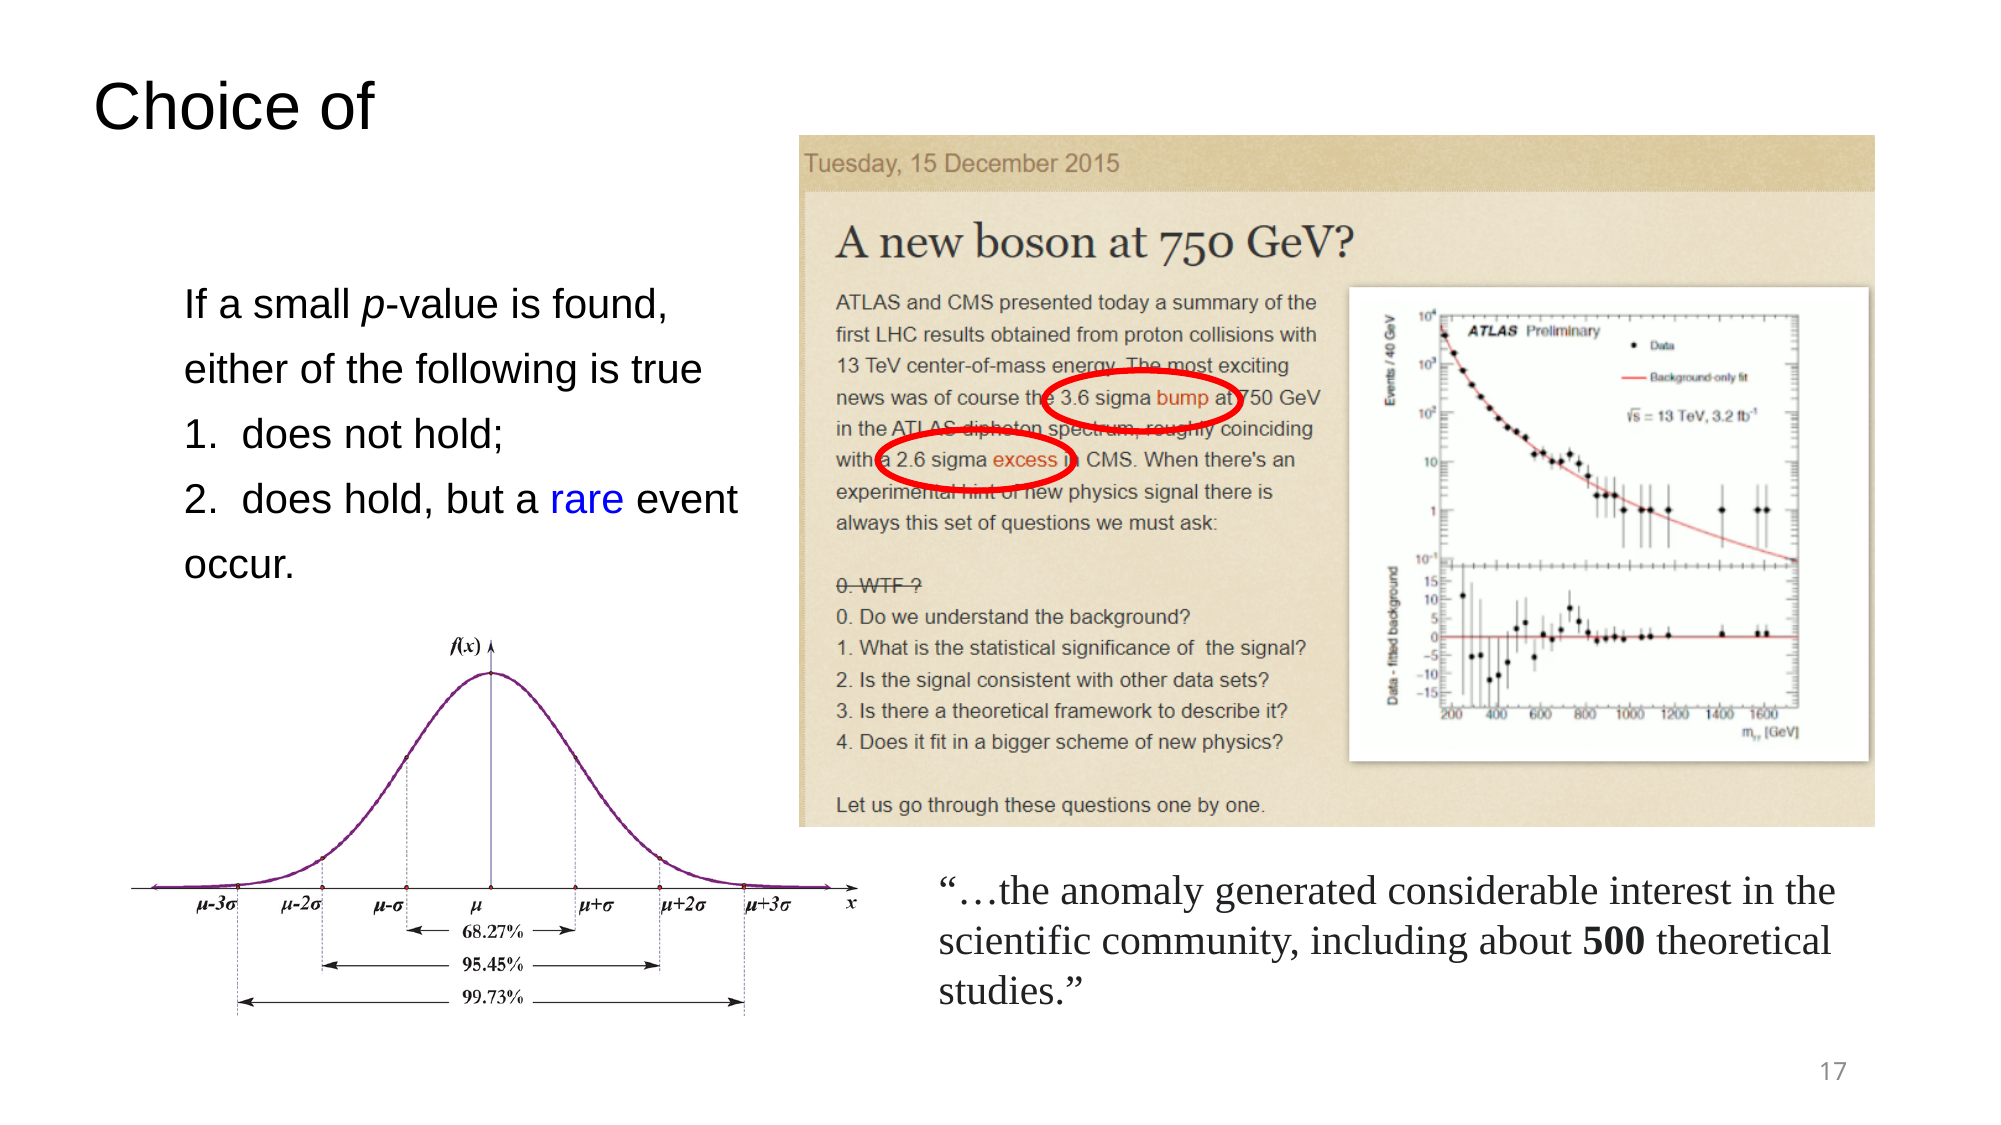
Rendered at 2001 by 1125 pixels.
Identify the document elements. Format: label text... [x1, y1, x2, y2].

picture [131, 135, 1875, 1016]
slide_number 17 [1412, 1042, 1863, 1103]
text_box “…the anomaly generated considerable interest in the scientific community, including about 500 theoretical studies.” [923, 855, 1875, 1021]
